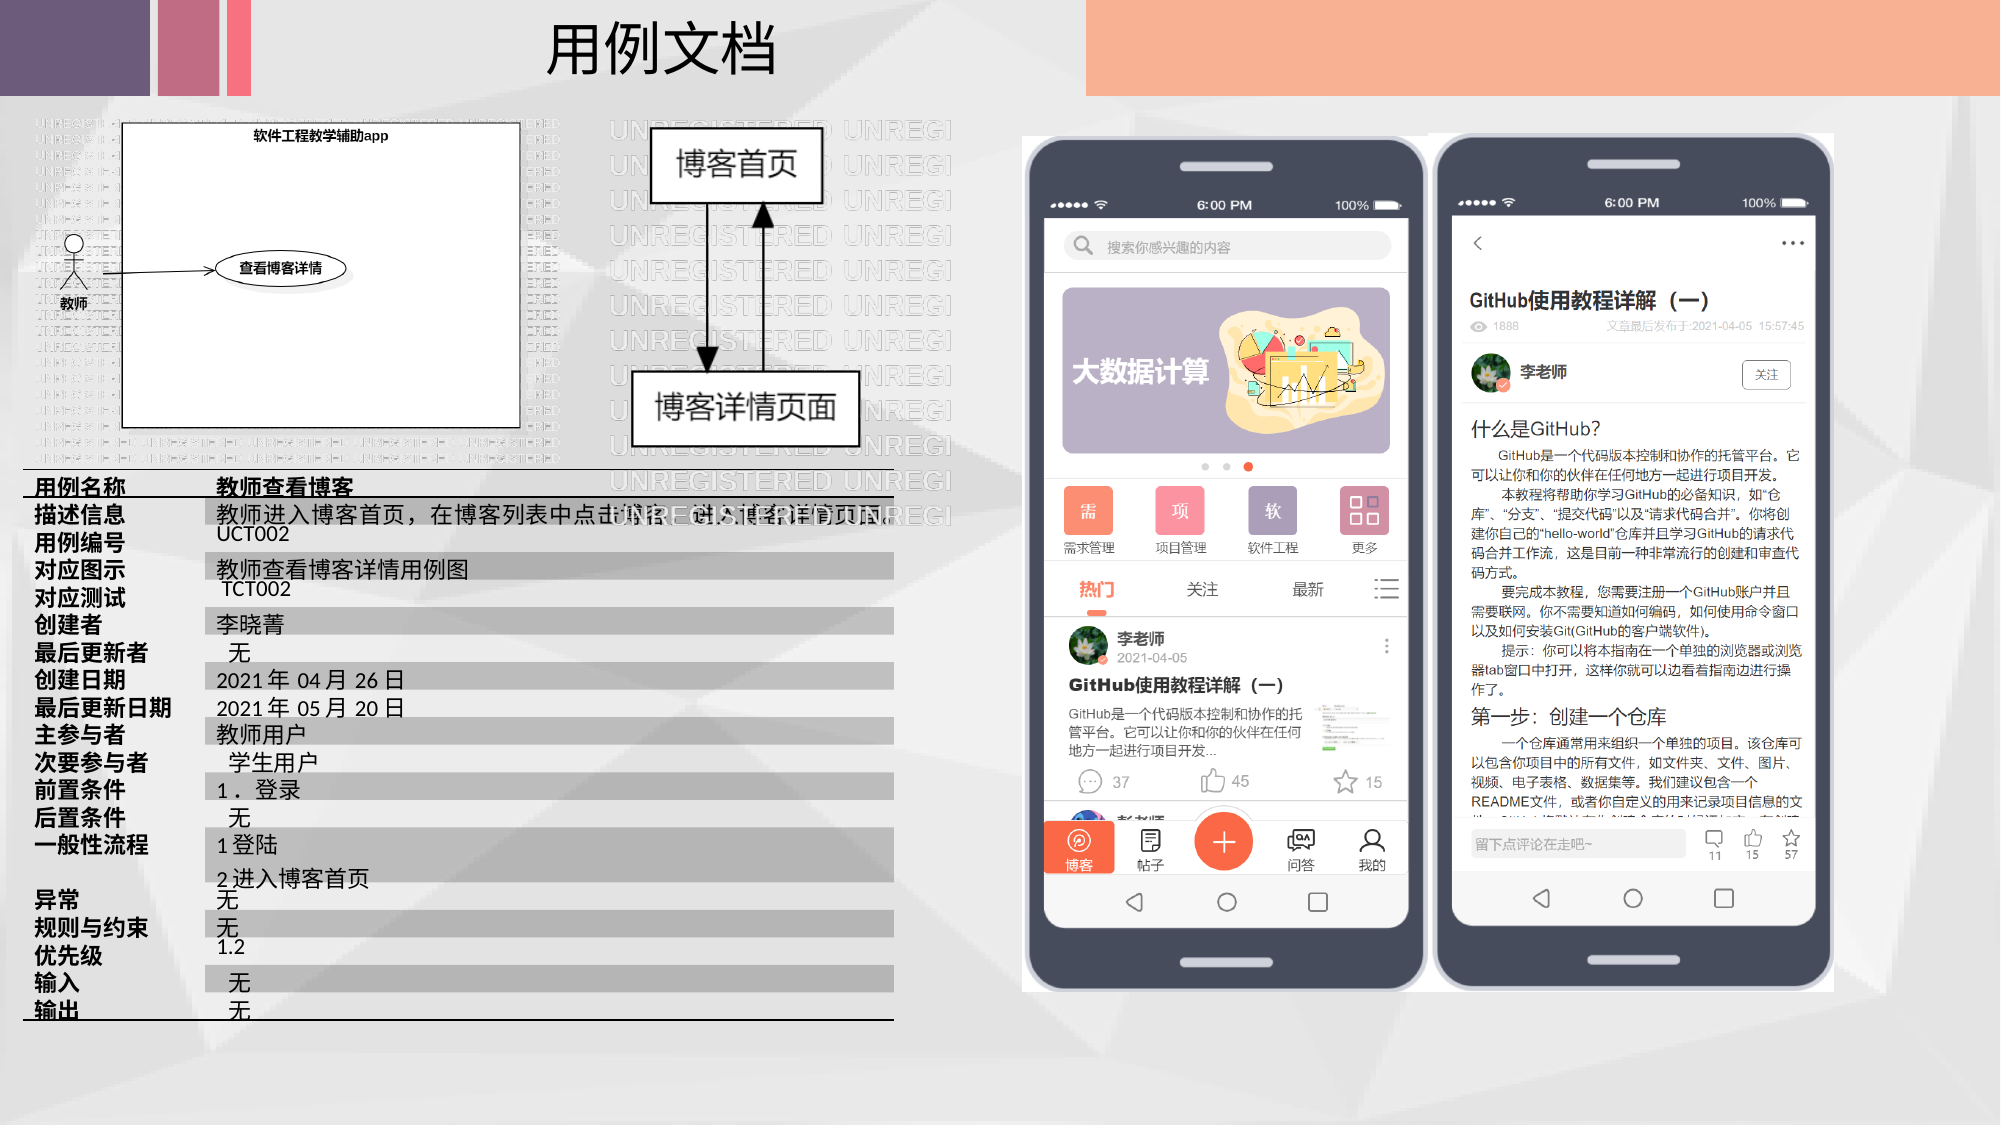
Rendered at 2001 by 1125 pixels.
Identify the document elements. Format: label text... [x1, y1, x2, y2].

table_cell 无 [205, 882, 894, 910]
table_cell 主参与者 [23, 717, 205, 745]
table_cell 异常 [23, 882, 205, 910]
table_cell 创建日期 [23, 662, 205, 690]
table_cell 创建者 [23, 607, 205, 635]
table_cell 2021年05月20日 [205, 690, 894, 717]
table_cell 前置条件 [23, 772, 205, 800]
table_cell 描述信息 [23, 498, 205, 525]
table_cell 对应测试 [23, 580, 205, 607]
table_cell 规则与约束 [23, 910, 205, 937]
table_cell 输出 [23, 992, 205, 1019]
table_cell 1．登录 [205, 772, 894, 800]
table_cell 教师查看博客详情用例图 [205, 552, 894, 580]
table_cell TCT002 [205, 580, 894, 607]
table_cell 学生用户 [205, 745, 894, 772]
table_cell 输入 [23, 965, 205, 992]
table_cell UCT002 [205, 525, 894, 552]
table_cell 次要参与者 [23, 745, 205, 772]
text_box [227, 0, 251, 96]
table_cell 李晓菁 [205, 607, 894, 635]
text_box [157, 0, 220, 96]
picture [0, 0, 2001, 1125]
table_cell 最后更新日期 [23, 690, 205, 717]
table_cell 1.2 [205, 937, 894, 965]
table_cell 无 [205, 992, 894, 1019]
table_cell 教师用户 [205, 717, 894, 745]
table_cell 无 [205, 635, 894, 662]
table_cell 优先级 [23, 937, 205, 965]
table_cell 后置条件 [23, 800, 205, 827]
table_header 教师查看博客 [205, 470, 609, 496]
table_cell 无 [205, 800, 894, 827]
table_cell 无 [205, 965, 894, 992]
table_cell 用例编号 [23, 525, 205, 552]
table_header 用例名称 [23, 470, 205, 496]
text_box [1086, 0, 2000, 96]
table_cell 一般性流程 [23, 827, 205, 882]
text_box [0, 0, 150, 96]
table_cell 无 [205, 910, 894, 937]
table_cell 2021年04月26日 [205, 662, 894, 690]
table_cell 1登陆 2进入博客首页 [205, 827, 894, 882]
table_cell 教师进入博客首页，在博客列表中点击博客，进入博客详情页面。 [205, 498, 609, 525]
text_box 用例文档 [531, 5, 794, 90]
table_cell 对应图示 [23, 552, 205, 580]
table_cell 最后更新者 [23, 635, 205, 662]
